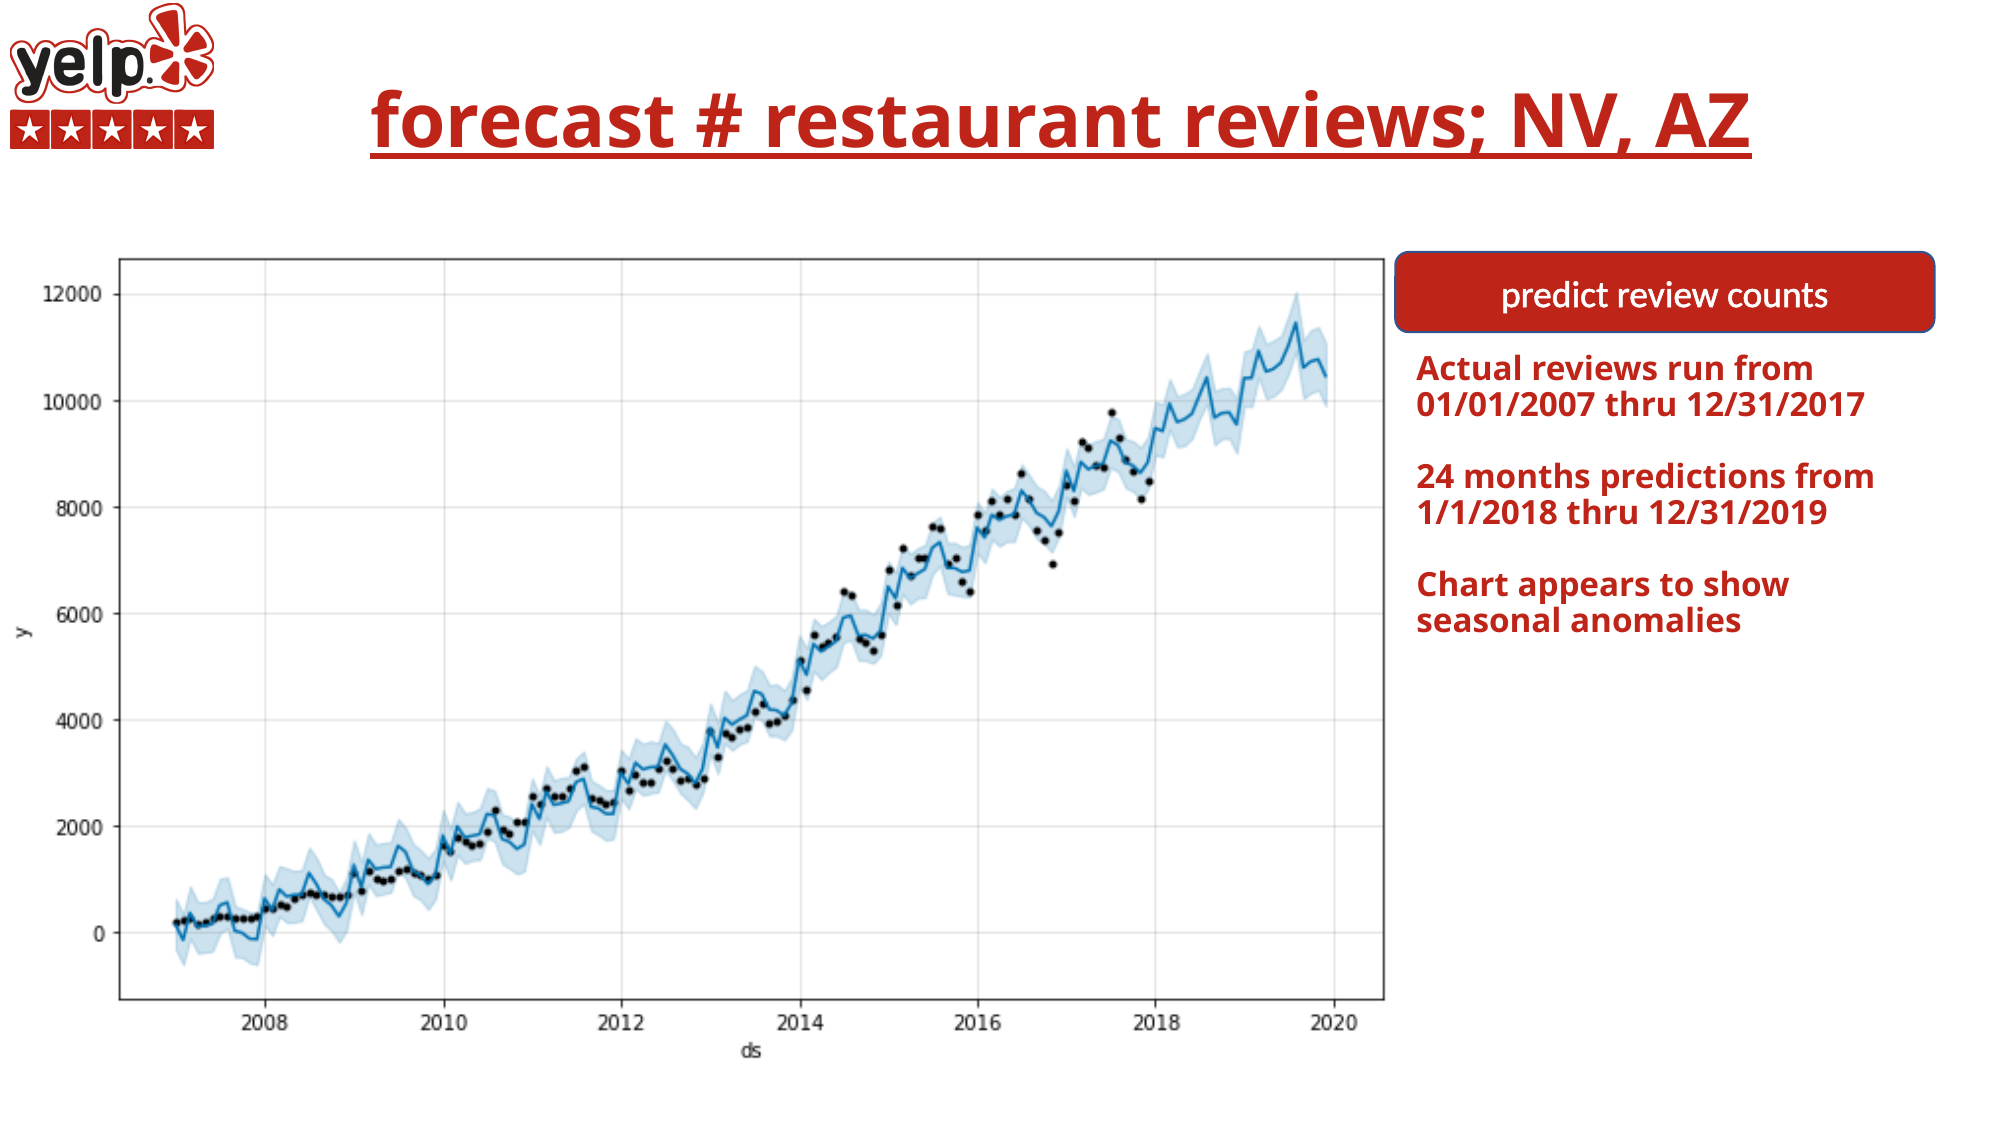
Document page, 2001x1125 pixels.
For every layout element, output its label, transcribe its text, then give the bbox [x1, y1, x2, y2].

picture [1, 239, 1403, 1074]
text_box Actual reviews run from 01/01/2007 thru 12/31/2017 24 months predictions from 1/1/2018 thru 12/31/2019 Chart appears to show seasonal anomalies [1401, 344, 1935, 1118]
picture [1, 0, 223, 158]
text_box forecast # restaurant reviews; NV, AZ [137, 59, 1985, 187]
text_box predict review counts [1403, 250, 1936, 334]
